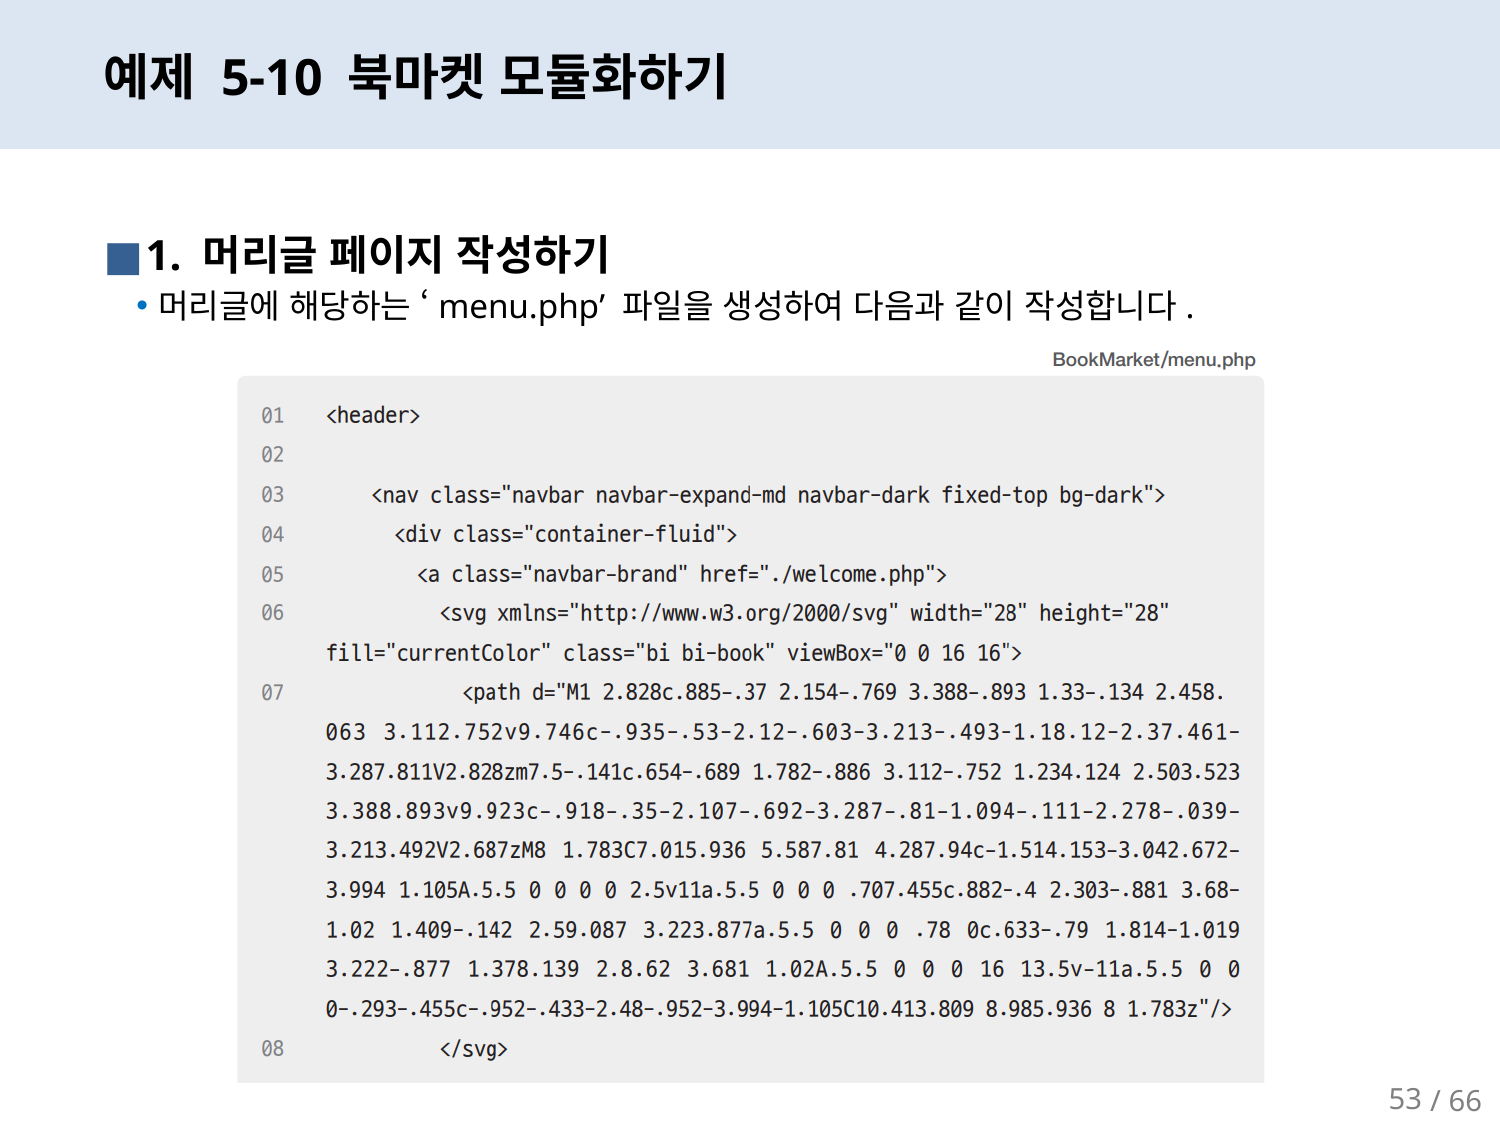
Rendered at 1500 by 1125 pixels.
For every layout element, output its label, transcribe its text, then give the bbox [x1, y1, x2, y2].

list 1. 머리글 페이지 작성하기 머리글에 해당하는 ‘menu.php’ 파일을 생성하여 다음과 같이 작성합니다. [88, 196, 1436, 1083]
picture [234, 344, 1266, 1083]
title 예제 5-10 북마켓 모듈화하기 [88, 30, 1211, 121]
